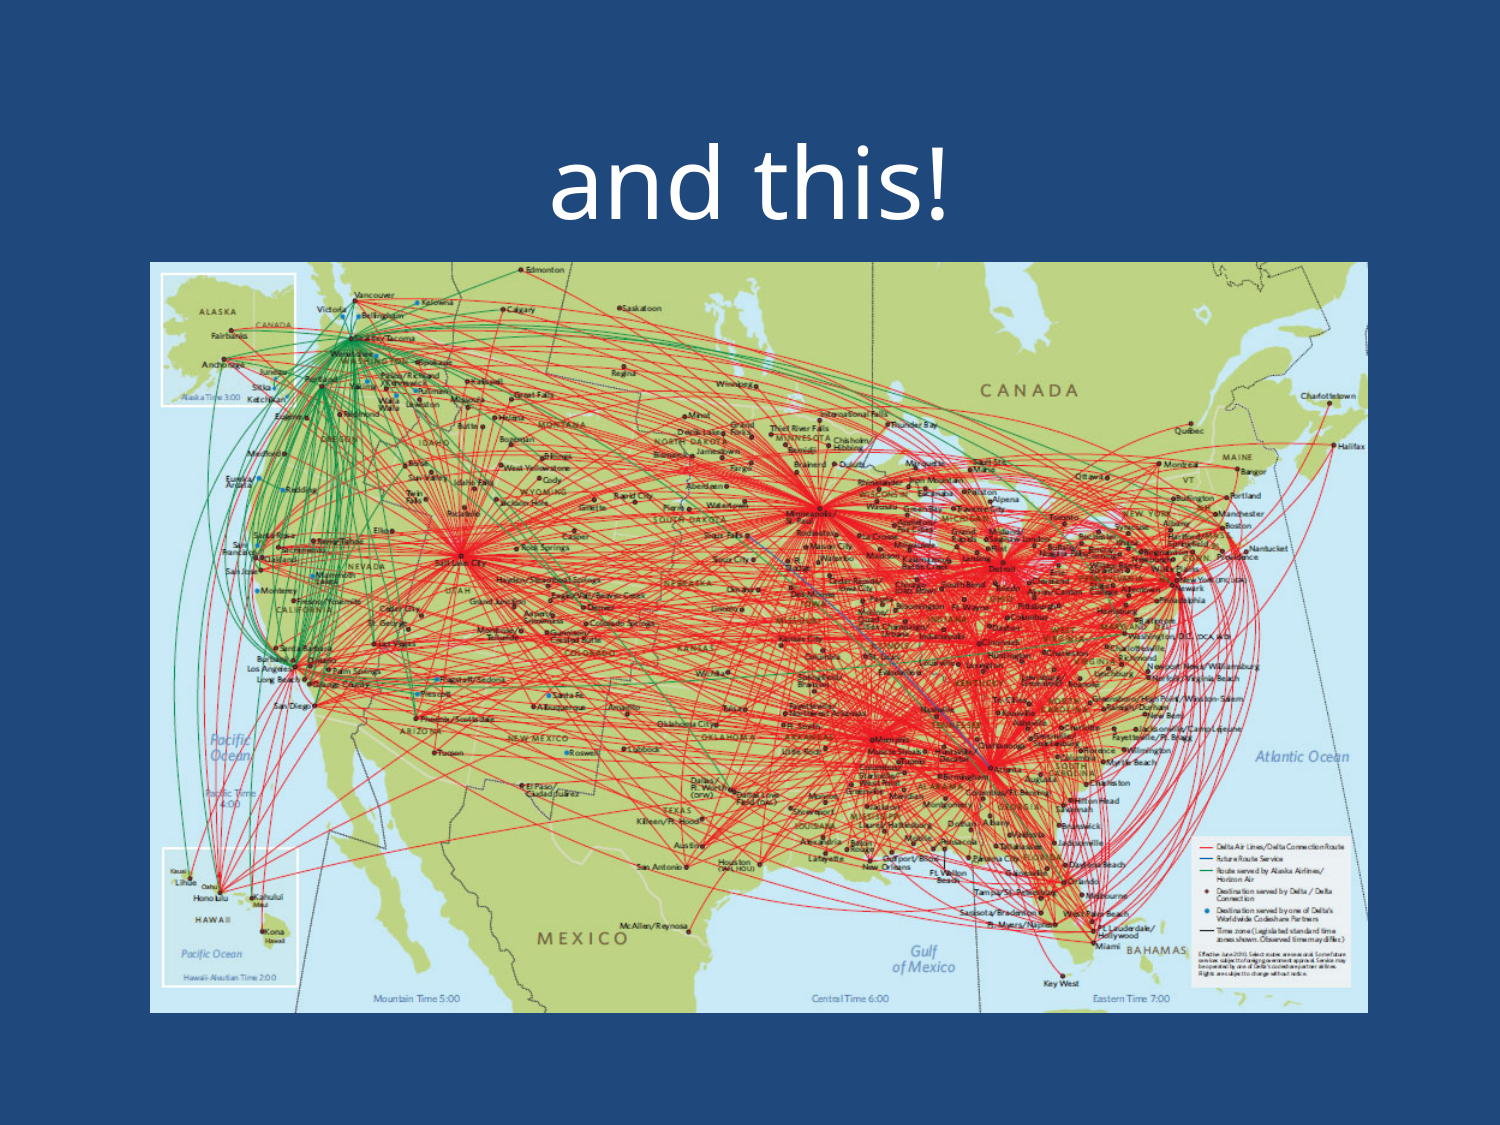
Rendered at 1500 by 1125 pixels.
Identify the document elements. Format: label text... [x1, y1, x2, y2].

picture [149, 262, 1368, 1014]
list and this! [75, 112, 1425, 1005]
